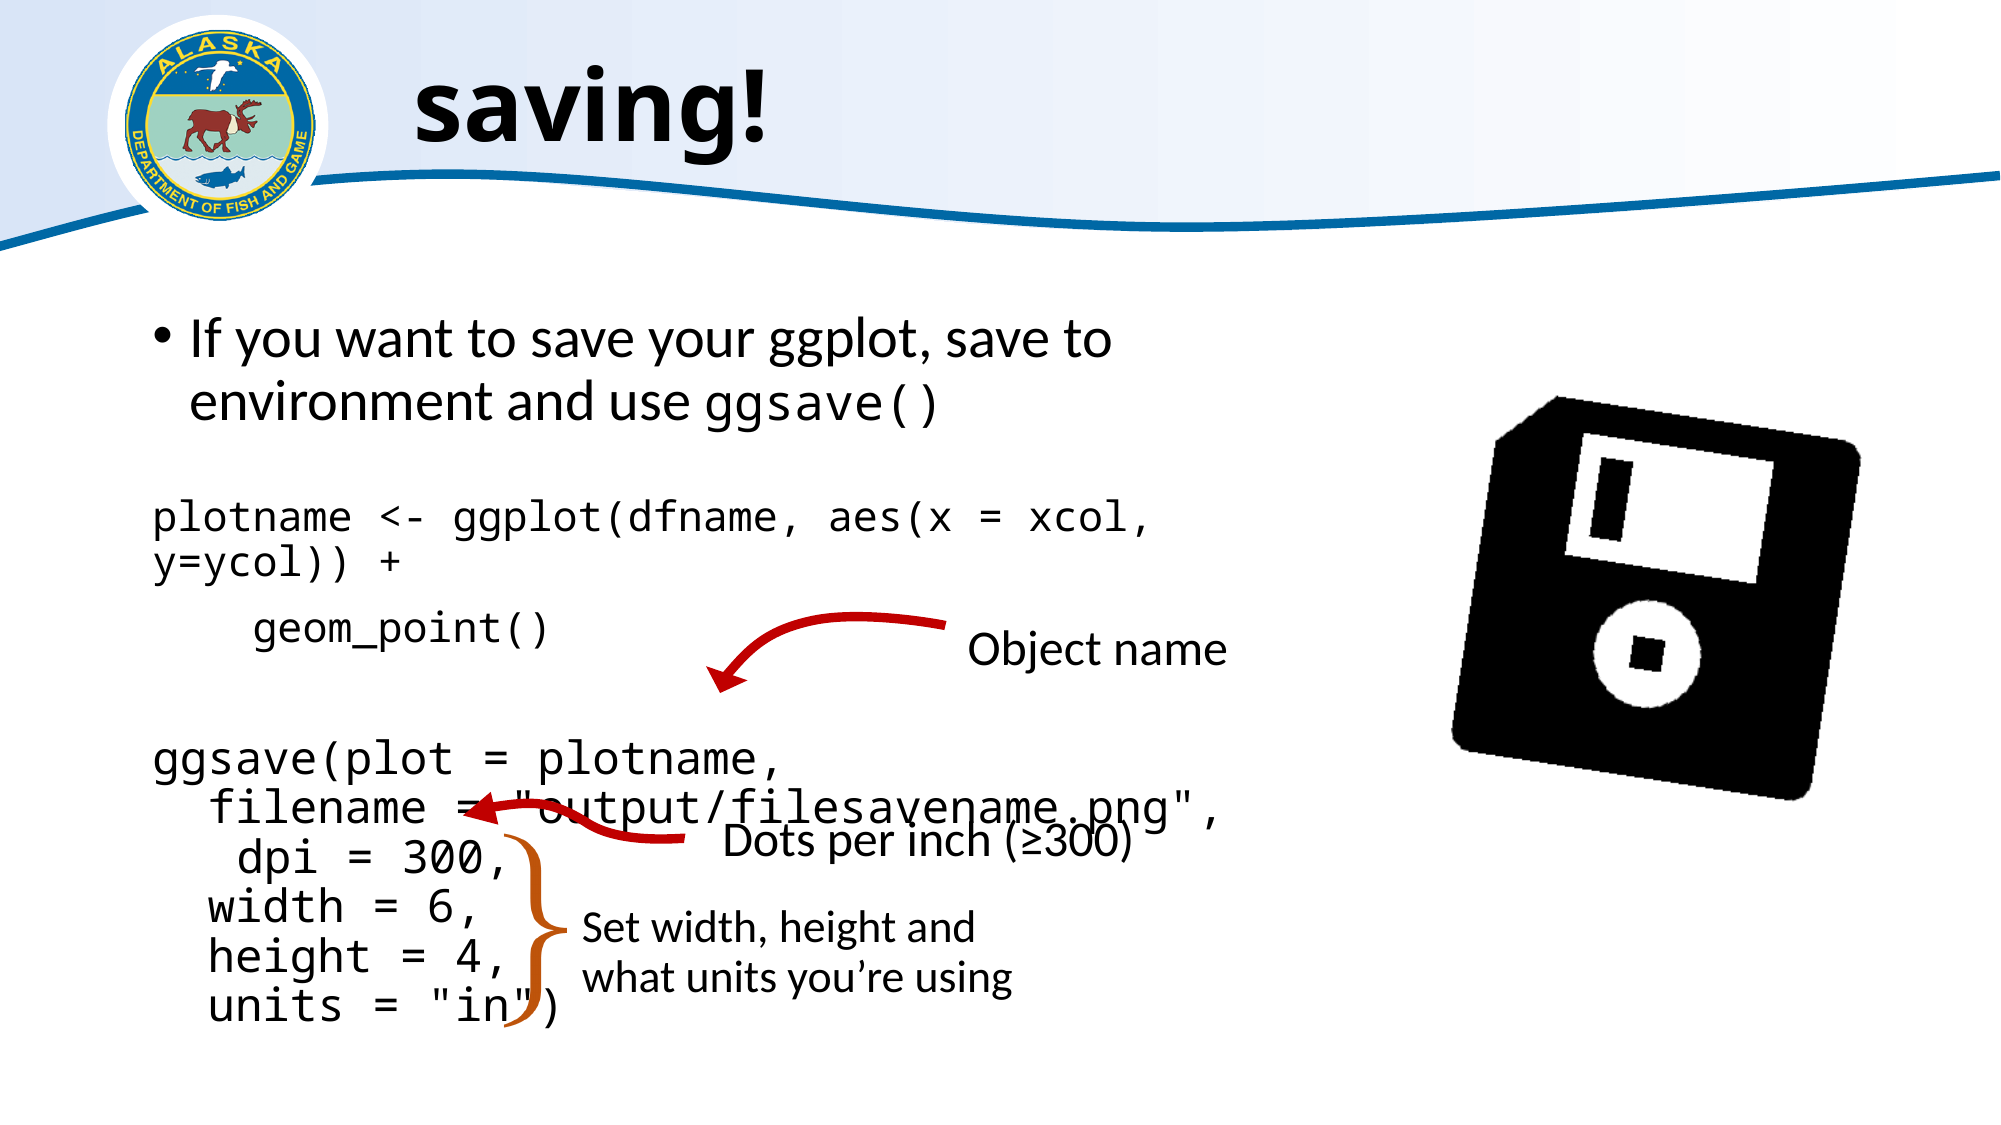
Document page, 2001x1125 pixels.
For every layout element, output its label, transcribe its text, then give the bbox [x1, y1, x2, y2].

text_box Object name [910, 615, 1286, 692]
picture [35, 17, 404, 231]
picture [497, 825, 567, 1064]
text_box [784, 533, 862, 778]
picture [1363, 304, 1949, 889]
text_box Dots per inch (≥300) [674, 806, 1182, 883]
title saving! [399, 0, 2000, 218]
text_box Set width, height and what units you’re using [567, 895, 1066, 1060]
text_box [481, 748, 660, 896]
list If you want to save your ggplot, save to environment and use ggsave() plotname <- ggplot(dfname, aes(x = xcol, y=ycol)) + geom_point() ggsave(plot = plotname, filename = "output/filesavename.png", dpi = 300, width = 6, height = 4, units = "in") [137, 299, 1352, 1103]
